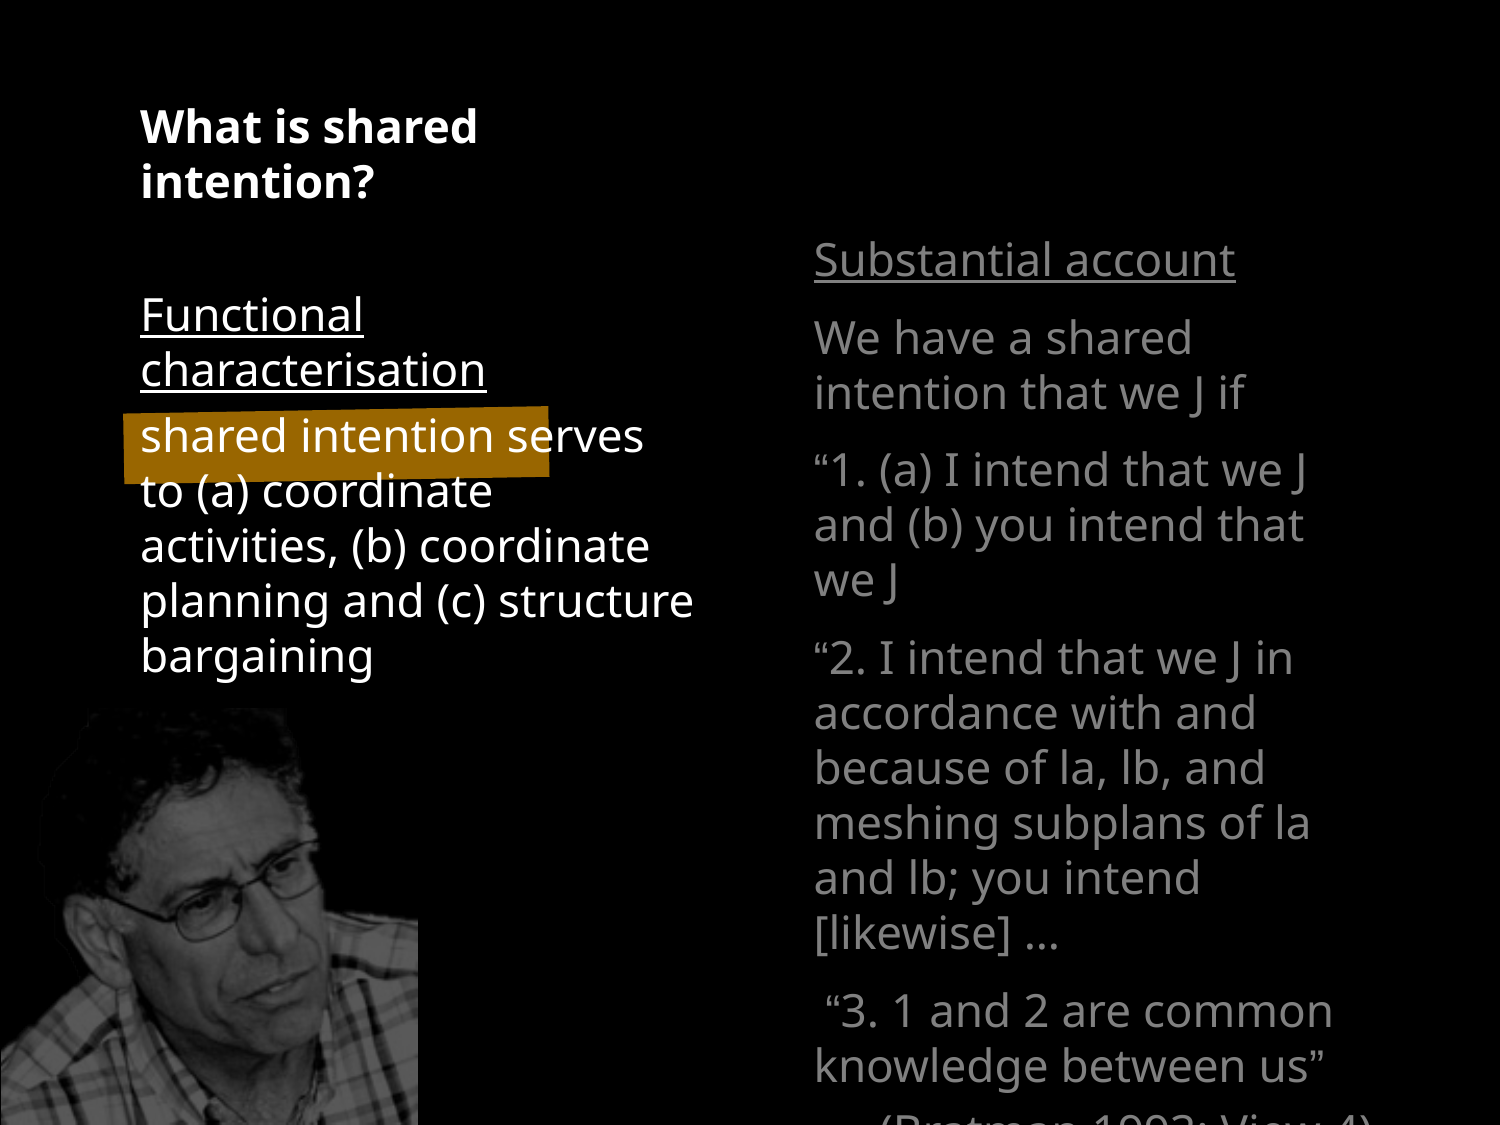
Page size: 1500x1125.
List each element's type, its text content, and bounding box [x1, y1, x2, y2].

text_box Substantial account We have a shared intention that we J if “1. (a) I intend that we J and (b) you intend that we J “2. I intend that we J in accordance with and because of la, lb, and meshing subplans of la and lb; you intend [likewise] … “3. 1 and 2 are common knowledge between us” (Bratman 1993: View 4) [798, 90, 1388, 1125]
picture [0, 707, 419, 1125]
text_box What is shared intention? Functional characterisation shared intention serves to (a) coordinate activities, (b) coordinate planning and (c) structure bargaining [125, 90, 715, 689]
